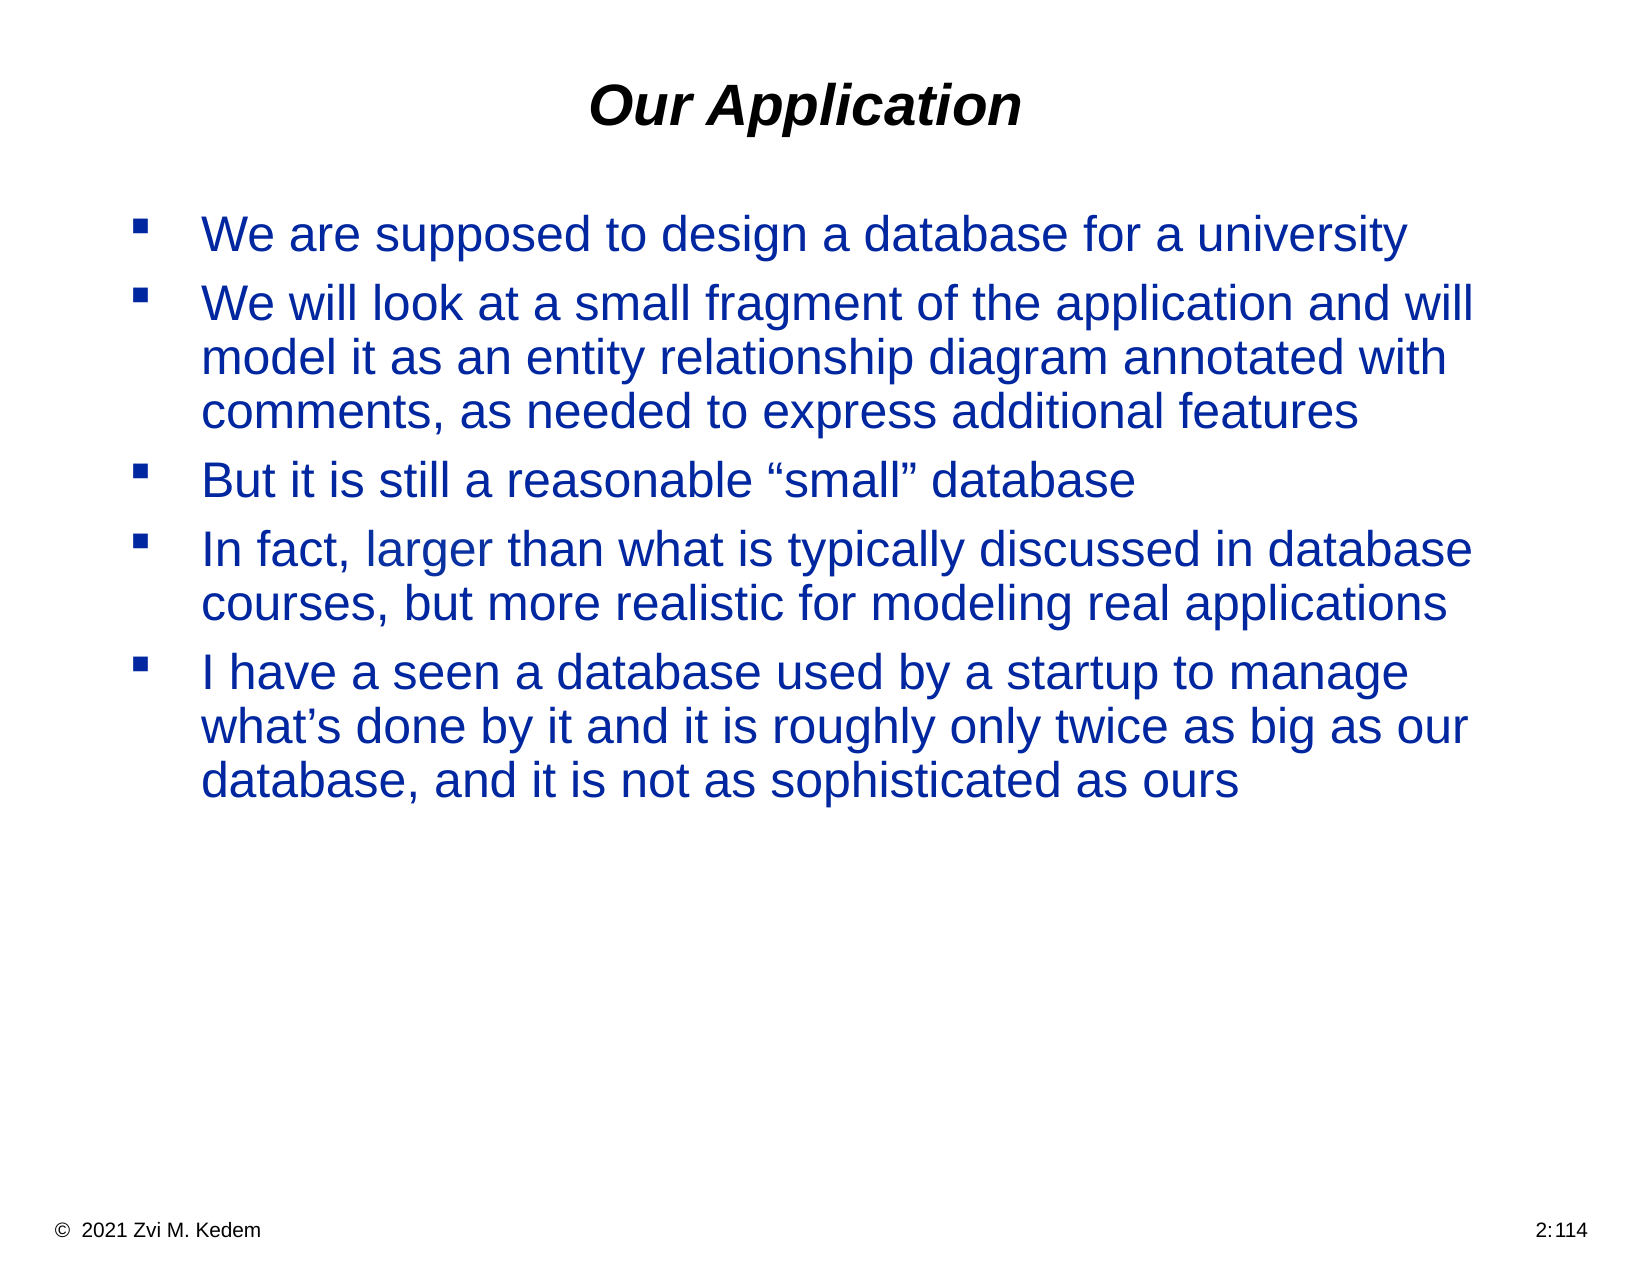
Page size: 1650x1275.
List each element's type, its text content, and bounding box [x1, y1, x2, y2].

list We are supposed to design a database for a university We will look at a small fragment of the application and will model it as an entity relationship diagram annotated with comments, as needed to express additional features But it is still a reasonable “small” database In fact, larger than what is typically discussed in database courses, but more realistic for modeling real applications I have a seen a database used by a startup to manage what’s done by it and it is roughly only twice as big as our database, and it is not as sophisticated as ours [111, 199, 1513, 1201]
title Our Application [111, 36, 1501, 176]
